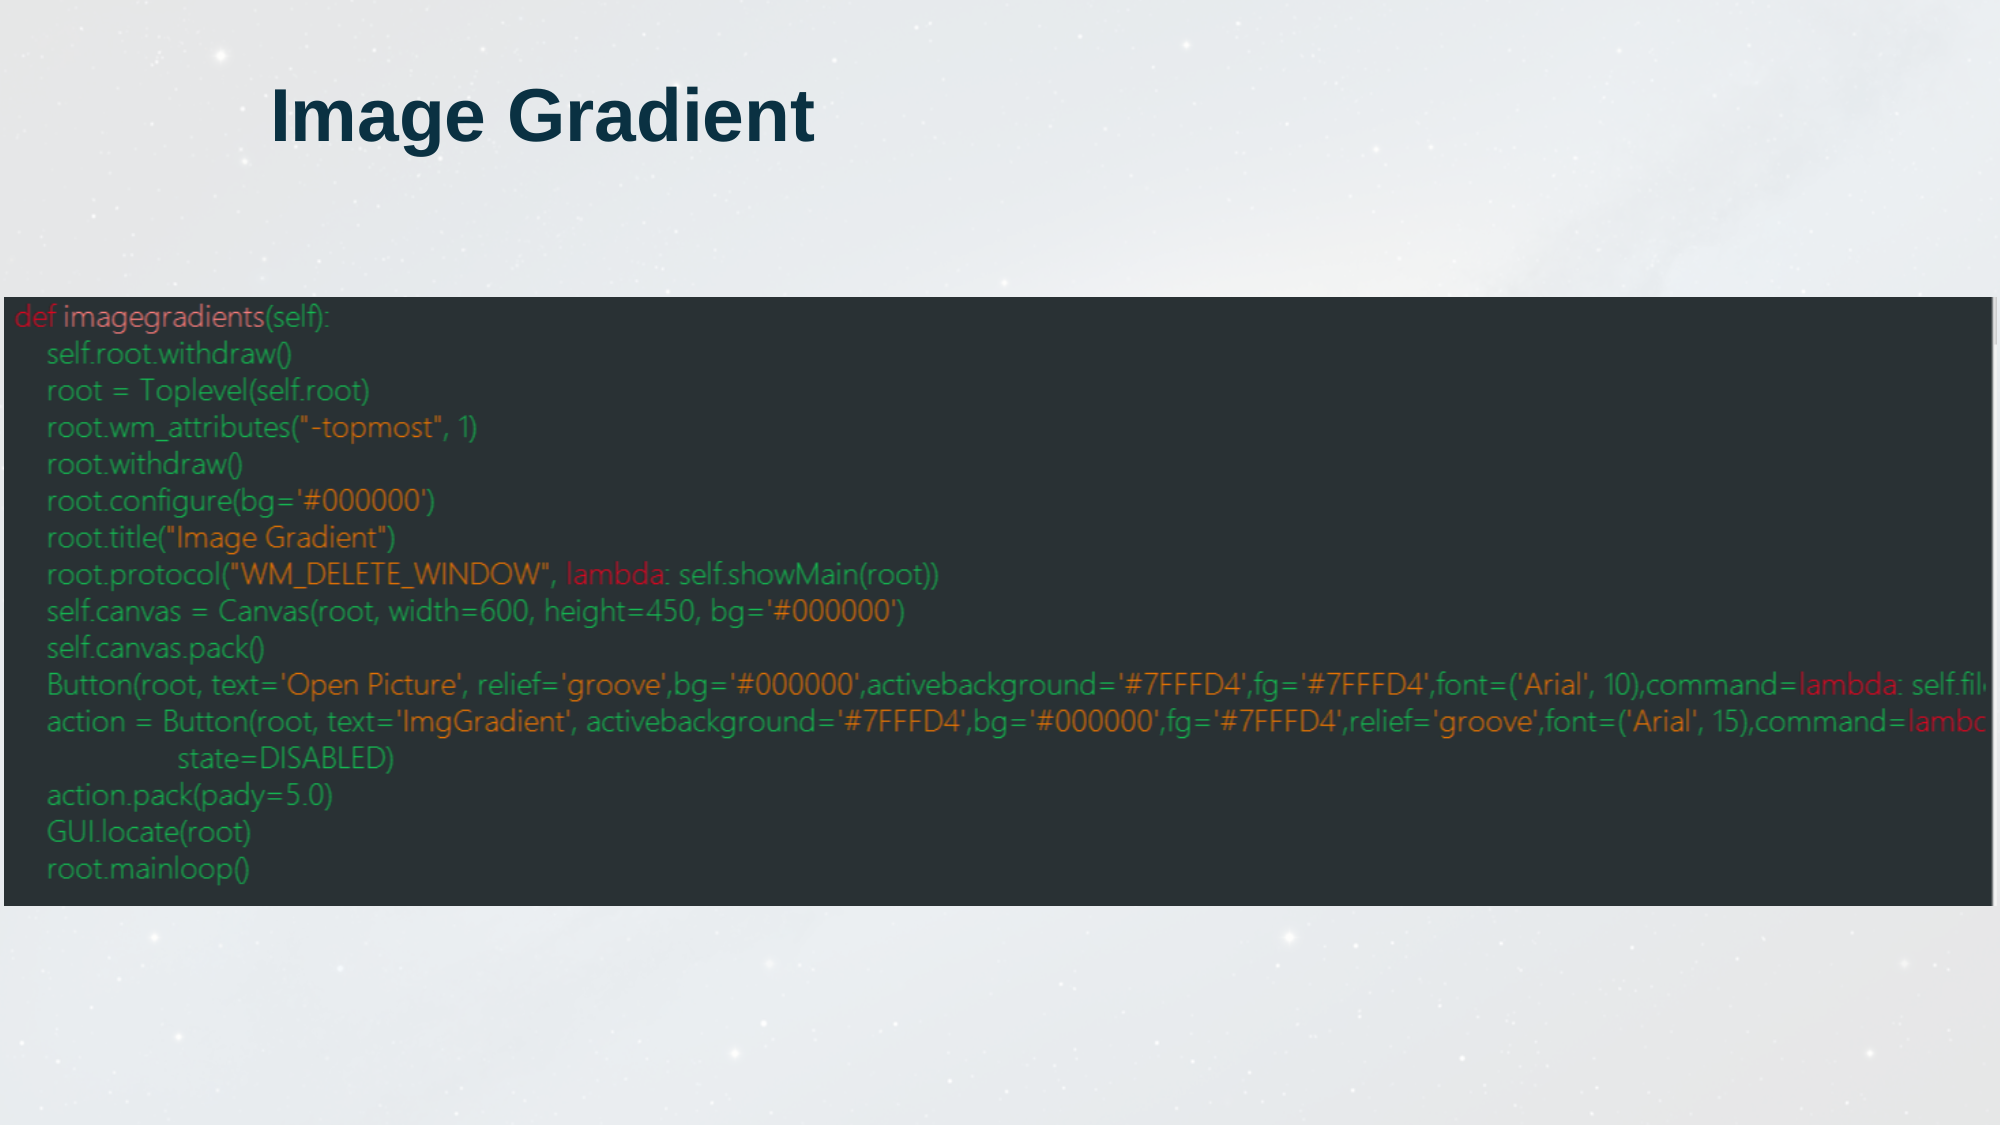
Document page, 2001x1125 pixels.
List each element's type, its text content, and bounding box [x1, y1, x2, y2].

text_box Image Gradient [254, 34, 1745, 189]
picture [4, 297, 1997, 906]
